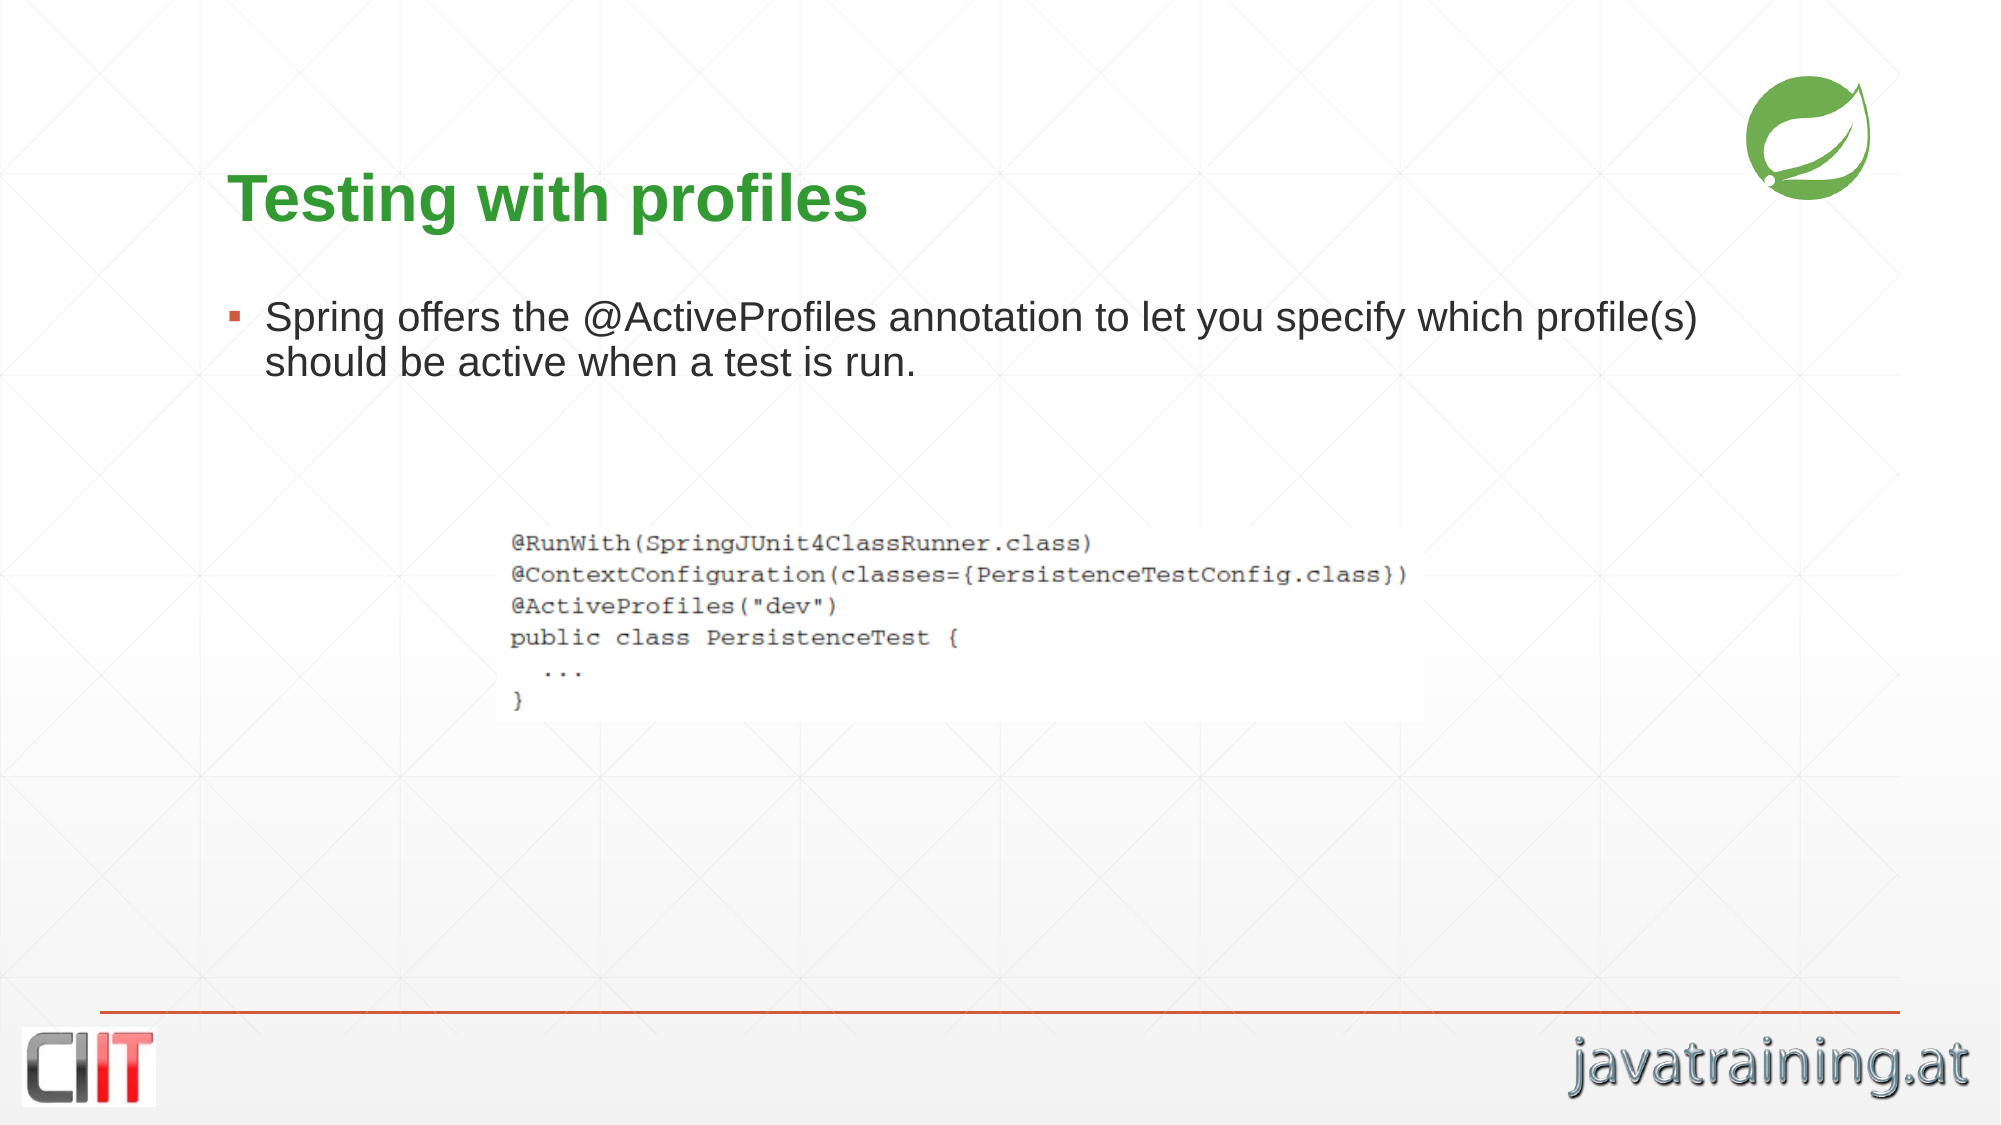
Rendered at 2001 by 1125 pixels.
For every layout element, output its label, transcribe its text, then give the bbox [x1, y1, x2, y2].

list Spring offers the @ActiveProfiles annotation to let you specify which profile(s) should be active when a test is run. [212, 287, 1788, 950]
picture [22, 1027, 156, 1107]
picture [1564, 1034, 1971, 1102]
picture [497, 527, 1423, 722]
picture [1745, 75, 1870, 200]
title Testing with profiles [212, 82, 1788, 244]
